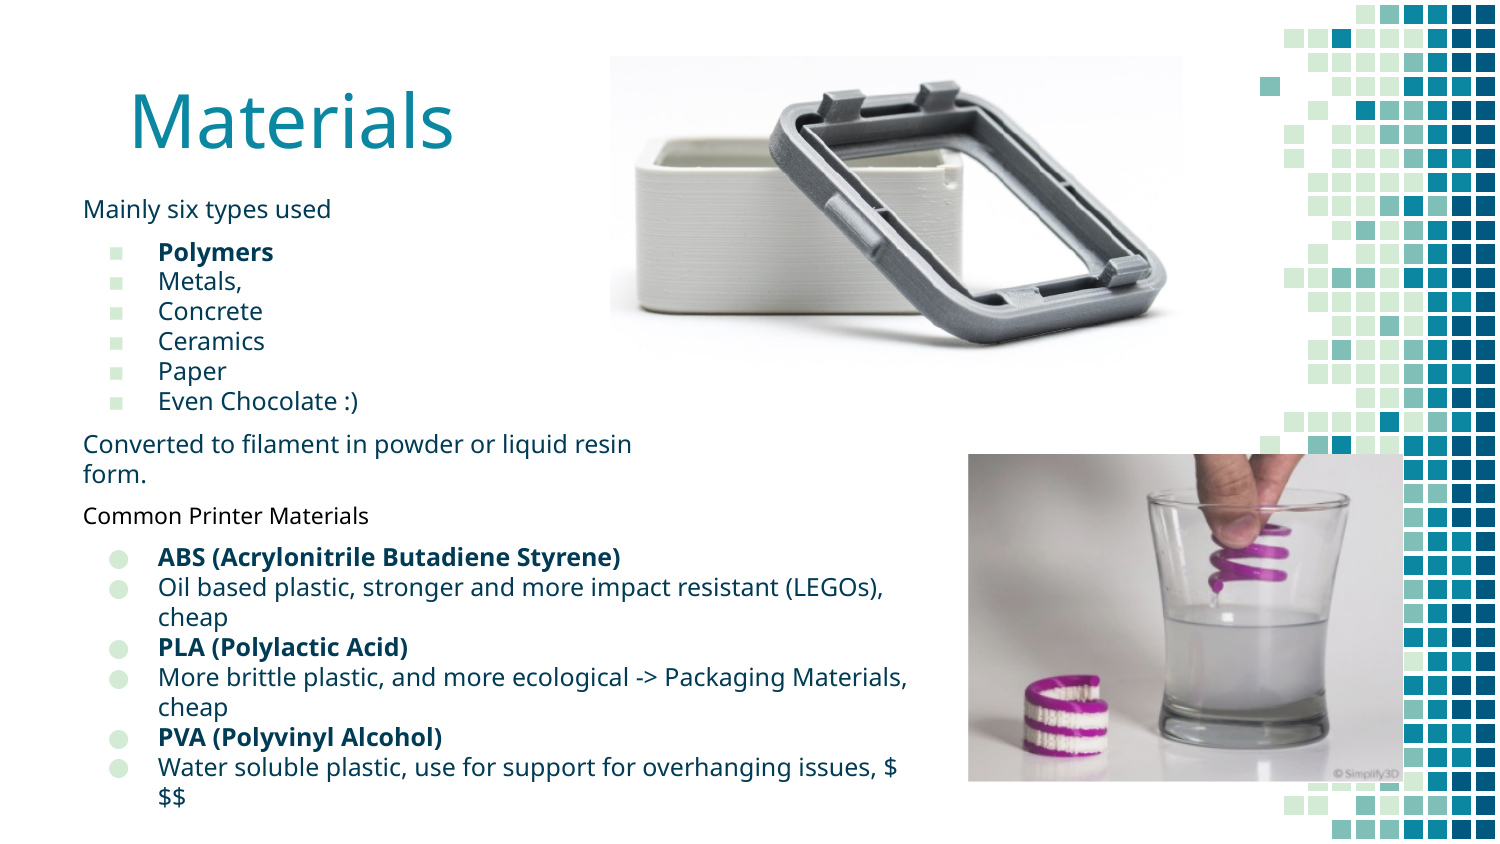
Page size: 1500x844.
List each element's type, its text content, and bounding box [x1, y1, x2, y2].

text_box Common Printer Materials ABS (Acrylonitrile Butadiene Styrene) Oil based plastic, stronger and more impact resistant (LEGOs), cheap PLA (Polylactic Acid) More brittle plastic, and more ecological -> Packaging Materials, cheap PVA (Polyvinyl Alcohol) Water soluble plastic, use for support for overhanging issues, $$$ [67, 486, 928, 824]
picture [967, 454, 1403, 783]
picture [609, 55, 1183, 366]
title Materials [113, 37, 1224, 179]
list Mainly six types used Polymers Metals, Concrete Ceramics Paper Even Chocolate :) Converted to filament in powder or liquid resin form. [67, 178, 701, 468]
